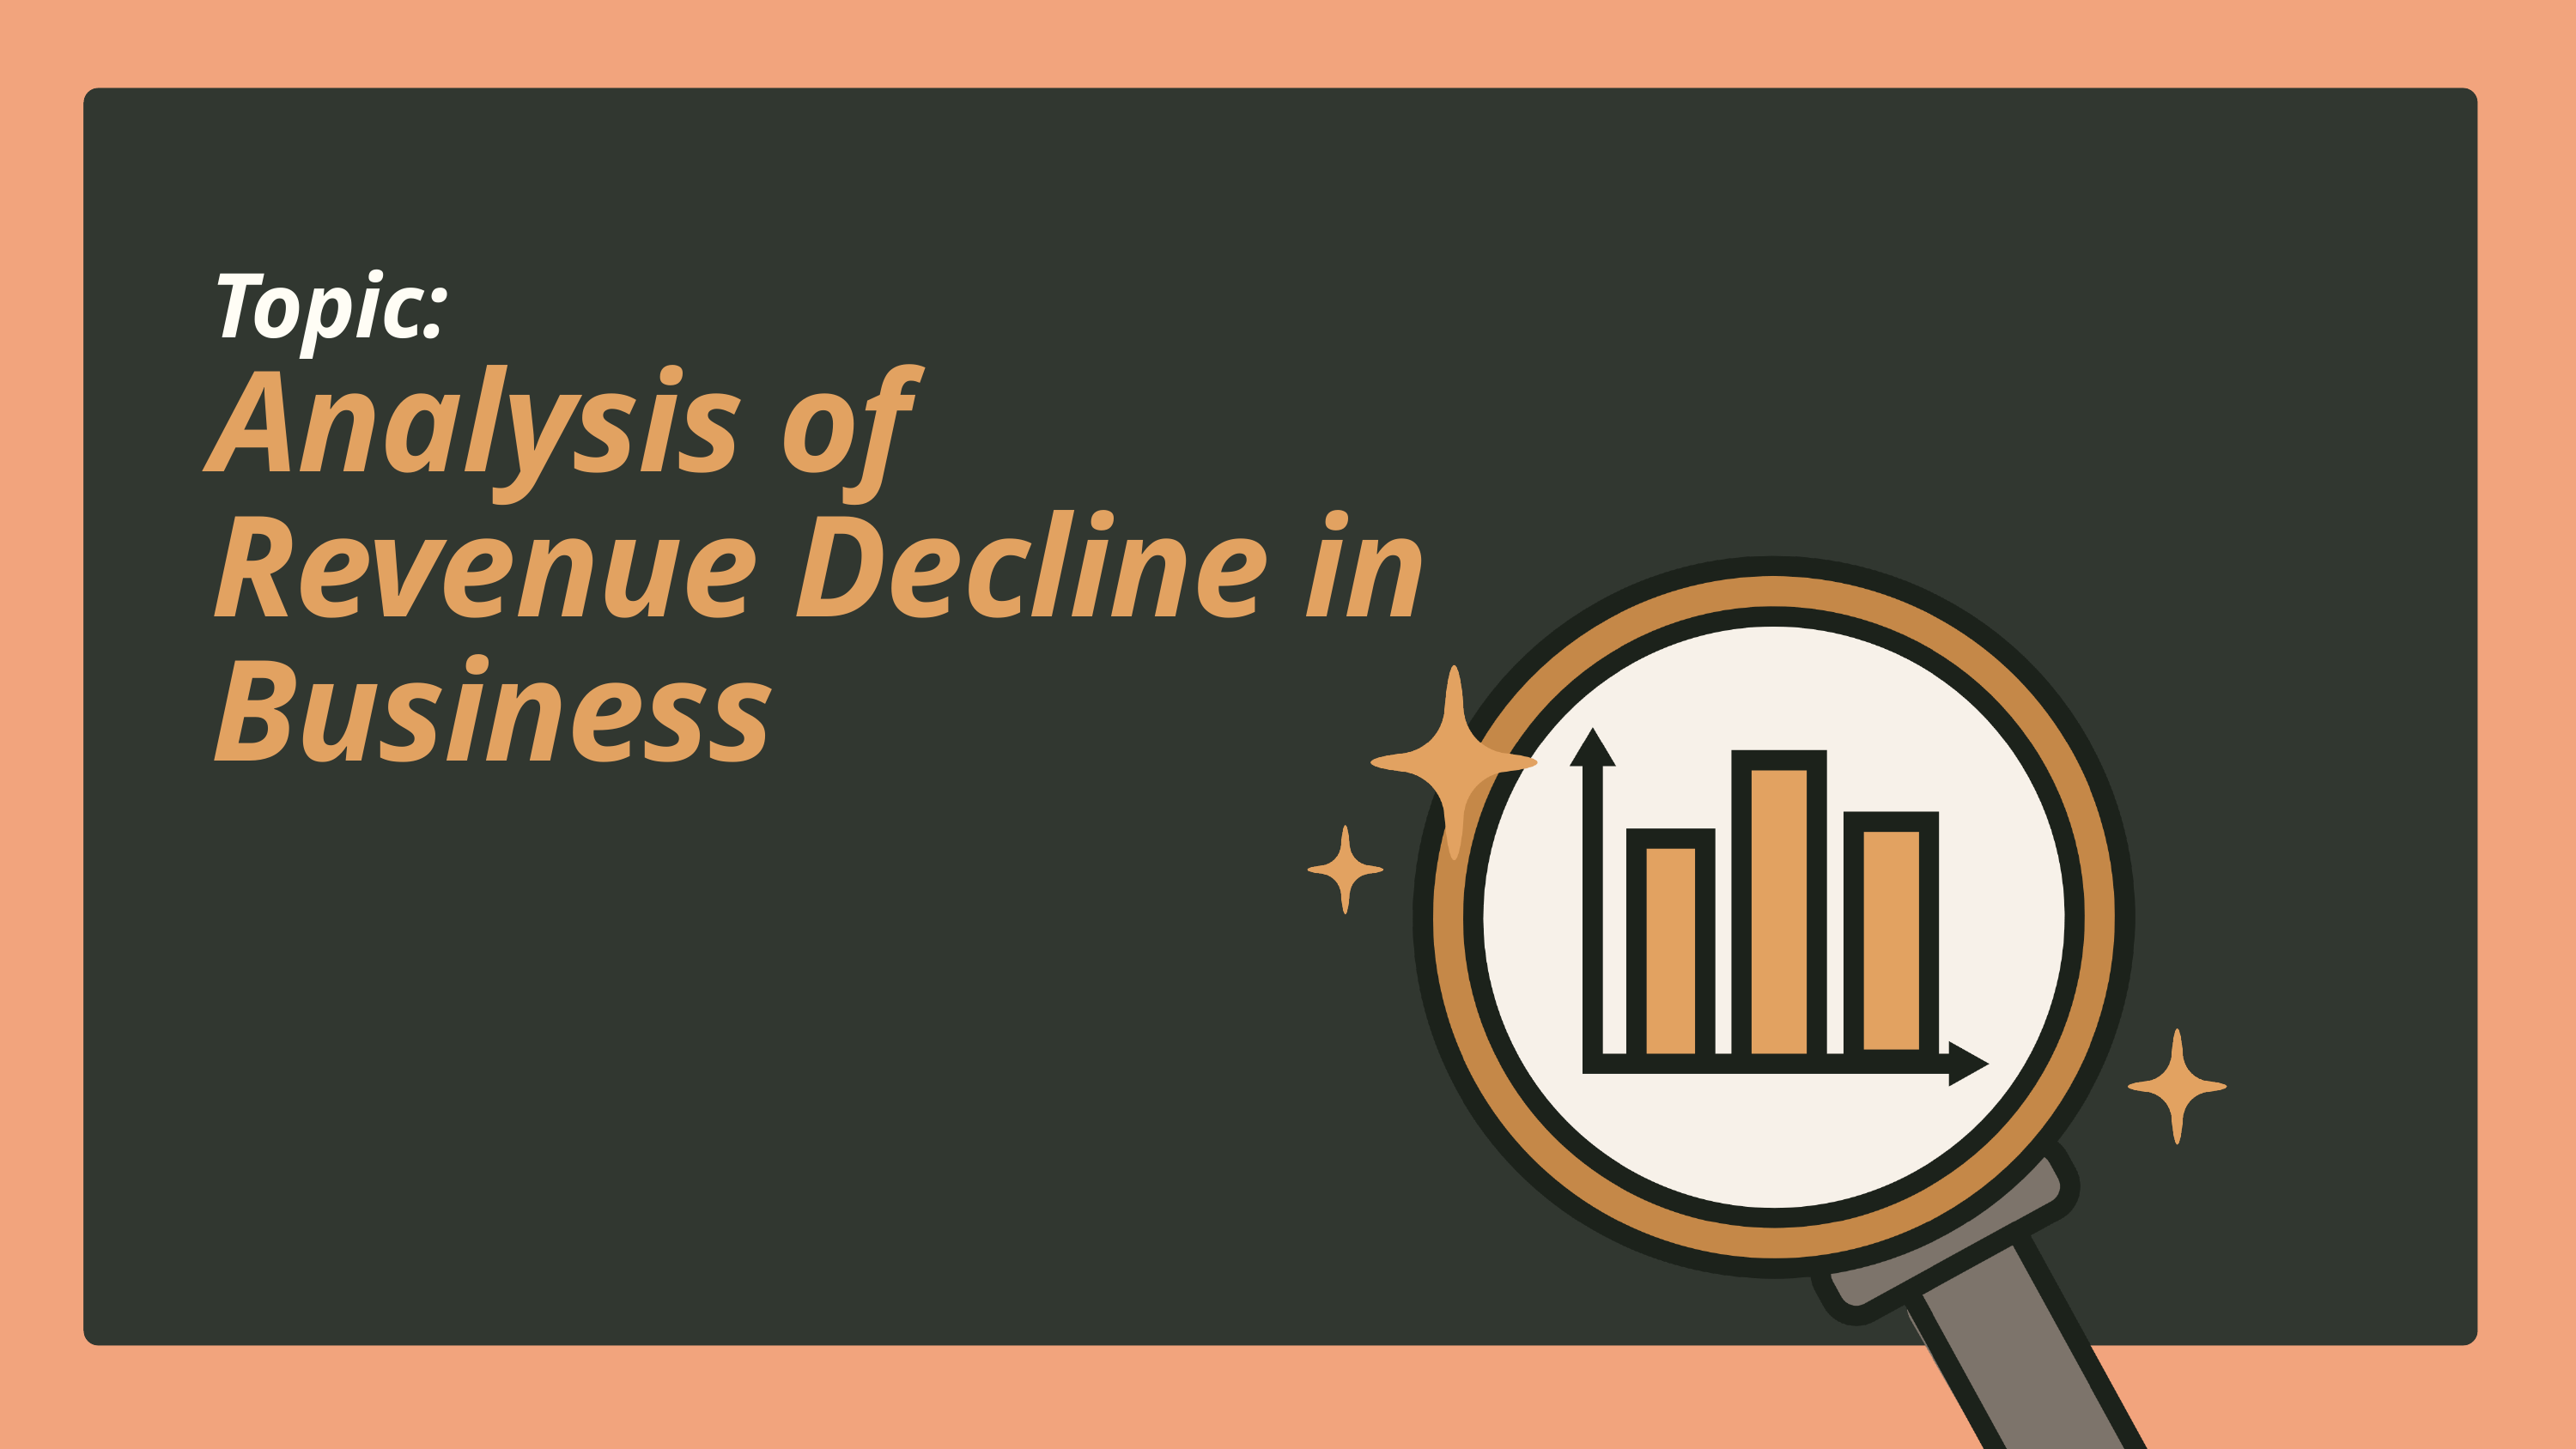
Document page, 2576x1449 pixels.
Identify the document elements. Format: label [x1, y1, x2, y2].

text_box [78, 82, 2498, 1366]
text_box [1307, 1373, 2246, 1449]
